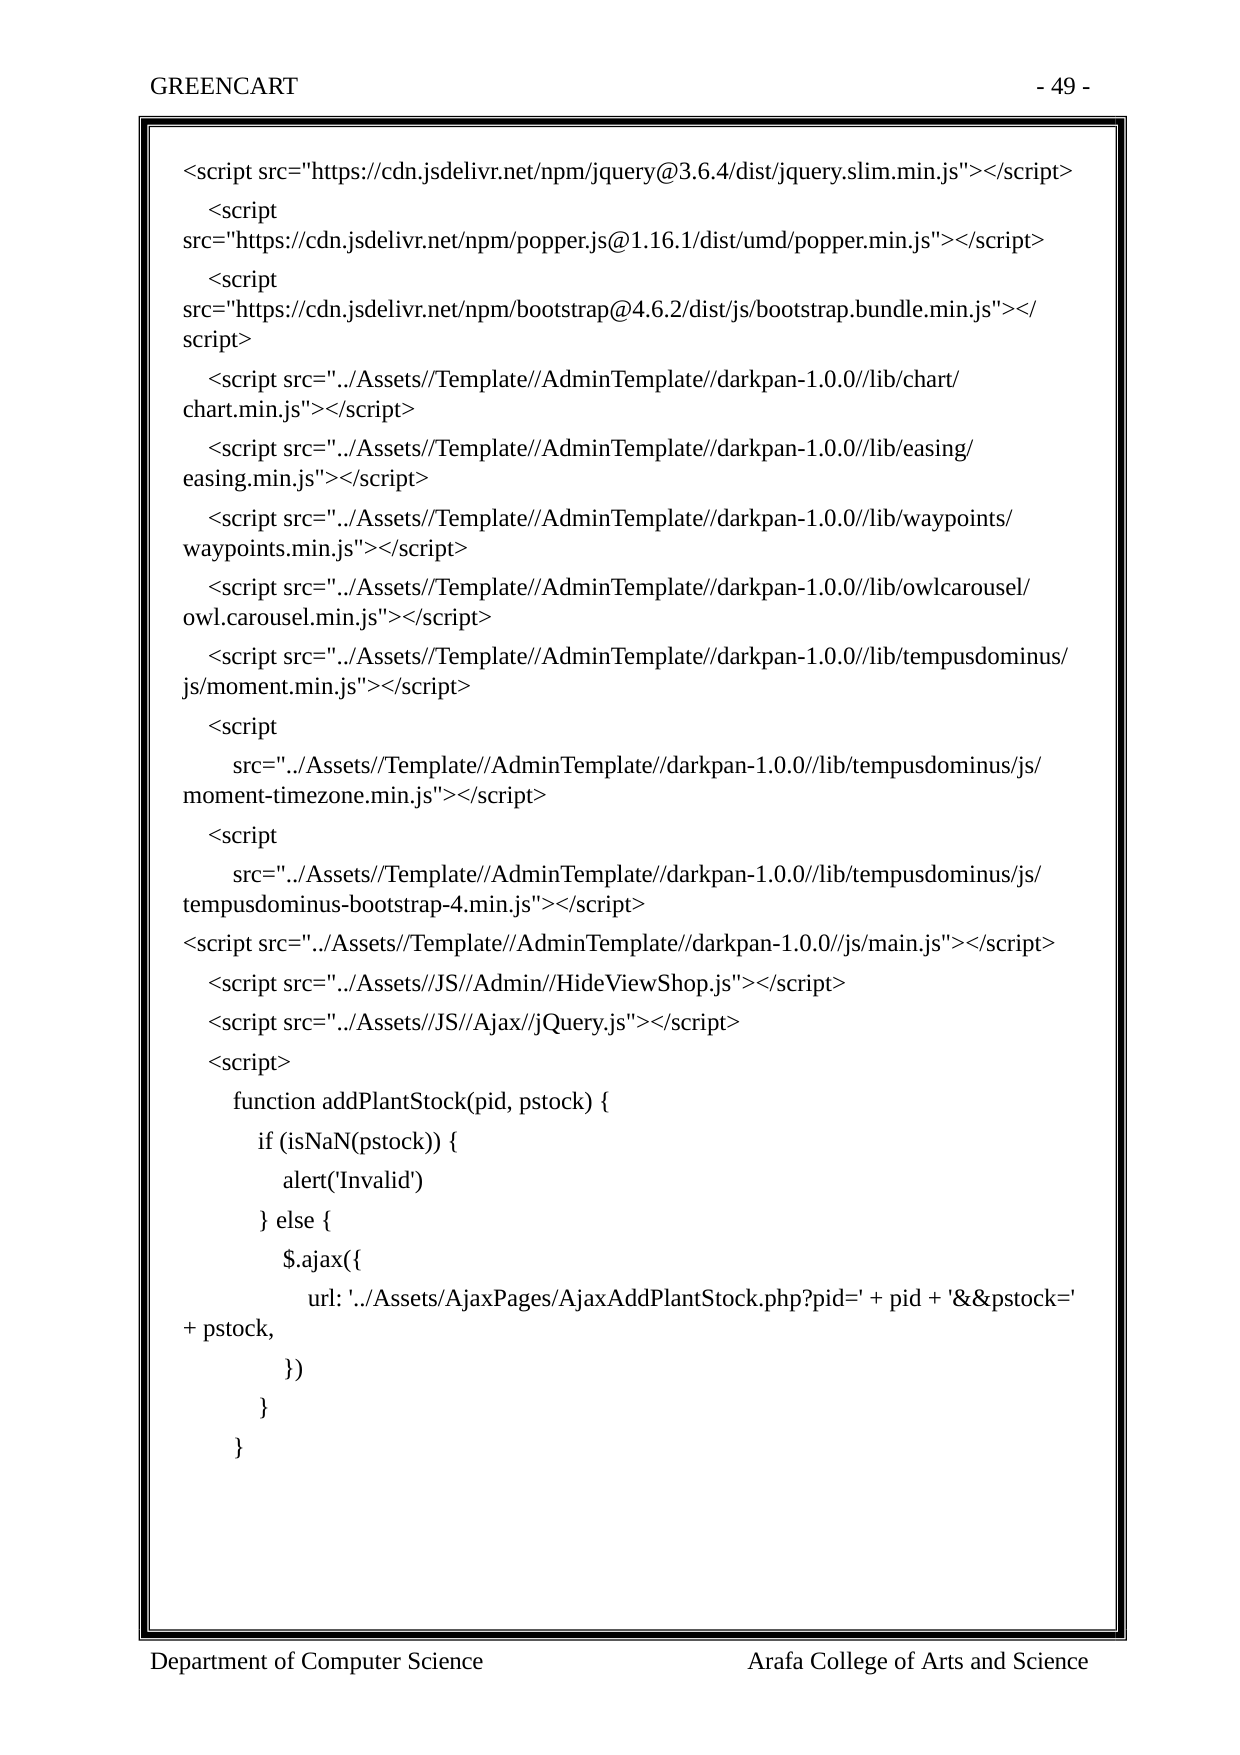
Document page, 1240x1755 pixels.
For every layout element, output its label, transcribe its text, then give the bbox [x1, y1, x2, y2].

text_box <script src="https://cdn.jsdelivr.net/npm/jquery@3.6.4/dist/jquery.slim.min.js"></script> <script src="https://cdn.jsdelivr.net/npm/popper.js@1.16.1/dist/umd/popper.min.js"></script> <script src="https://cdn.jsdelivr.net/npm/bootstrap@4.6.2/dist/js/bootstrap.bundle.min.js"></script> <script src="../Assets//Template//AdminTemplate//darkpan-1.0.0//lib/chart/chart.min.js"></script> <script src="../Assets//Template//AdminTemplate//darkpan-1.0.0//lib/easing/easing.min.js"></script> <script src="../Assets//Template//AdminTemplate//darkpan-1.0.0//lib/waypoints/waypoints.min.js"></script> <script src="../Assets//Template//AdminTemplate//darkpan-1.0.0//lib/owlcarousel/owl.carousel.min.js"></script> <script src="../Assets//Template//AdminTemplate//darkpan-1.0.0//lib/tempusdominus/js/moment.min.js"></script> <script src="../Assets//Template//AdminTemplate//darkpan-1.0.0//lib/tempusdominus/js/moment-timezone.min.js"></script> <script src="../Assets//Template//AdminTemplate//darkpan-1.0.0//lib/tempusdominus/js/tempusdominus-bootstrap-4.min.js"></script> <script src="../Assets//Template//AdminTemplate//darkpan-1.0.0//js/main.js"></script> <script src="../Assets//JS//Admin//HideViewShop.js"></script> <script src="../Assets//JS//Ajax//jQuery.js"></script> <script> function addPlantStock(pid, pstock) { if (isNaN(pstock)) { alert('Invalid') } else { $.ajax({ url: '../Assets/AjaxPages/AjaxAddPlantStock.php?pid=' + pid + '&&pstock=' + pstock, }) } } [182, 152, 1083, 1461]
slide_number Department of Computer Science [147, 1645, 488, 1755]
text_box - 49 - [1034, 67, 1093, 99]
text_box [138, 115, 1127, 1641]
footer Arafa College of Arts and Science [745, 1645, 1093, 1755]
text_box GREENCART [147, 67, 416, 99]
